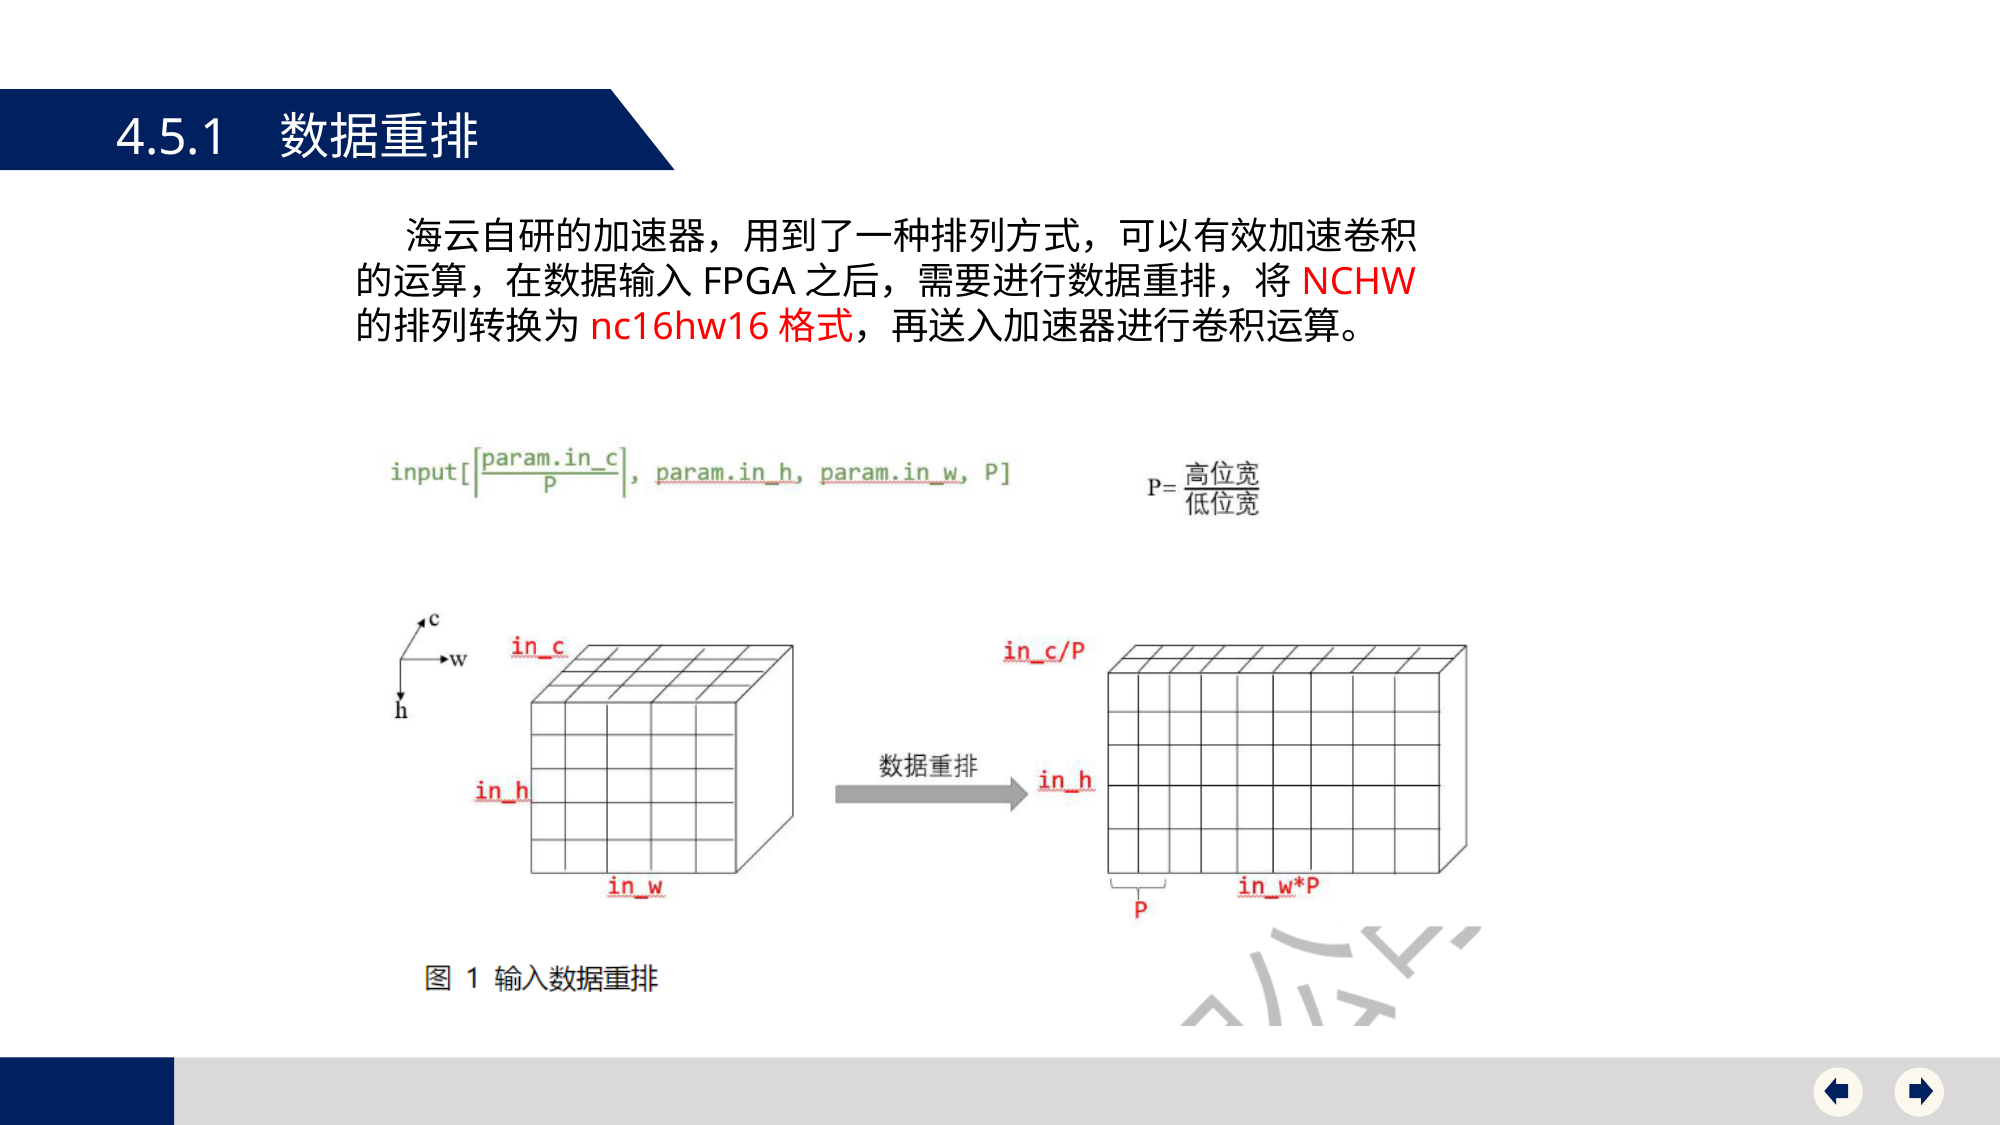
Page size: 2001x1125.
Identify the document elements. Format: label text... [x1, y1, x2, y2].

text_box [0, 89, 675, 173]
text_box 海云自研的加速器，用到了一种排列方式，可以有效加速卷积的运算，在数据输入FPGA之后，需要进行数据重排，将NCHW的排列转换为nc16hw16格式，再送入加速器进行卷积运算。 [340, 204, 1435, 355]
picture [341, 421, 1516, 1026]
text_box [1894, 1067, 1944, 1117]
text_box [1813, 1067, 1863, 1117]
